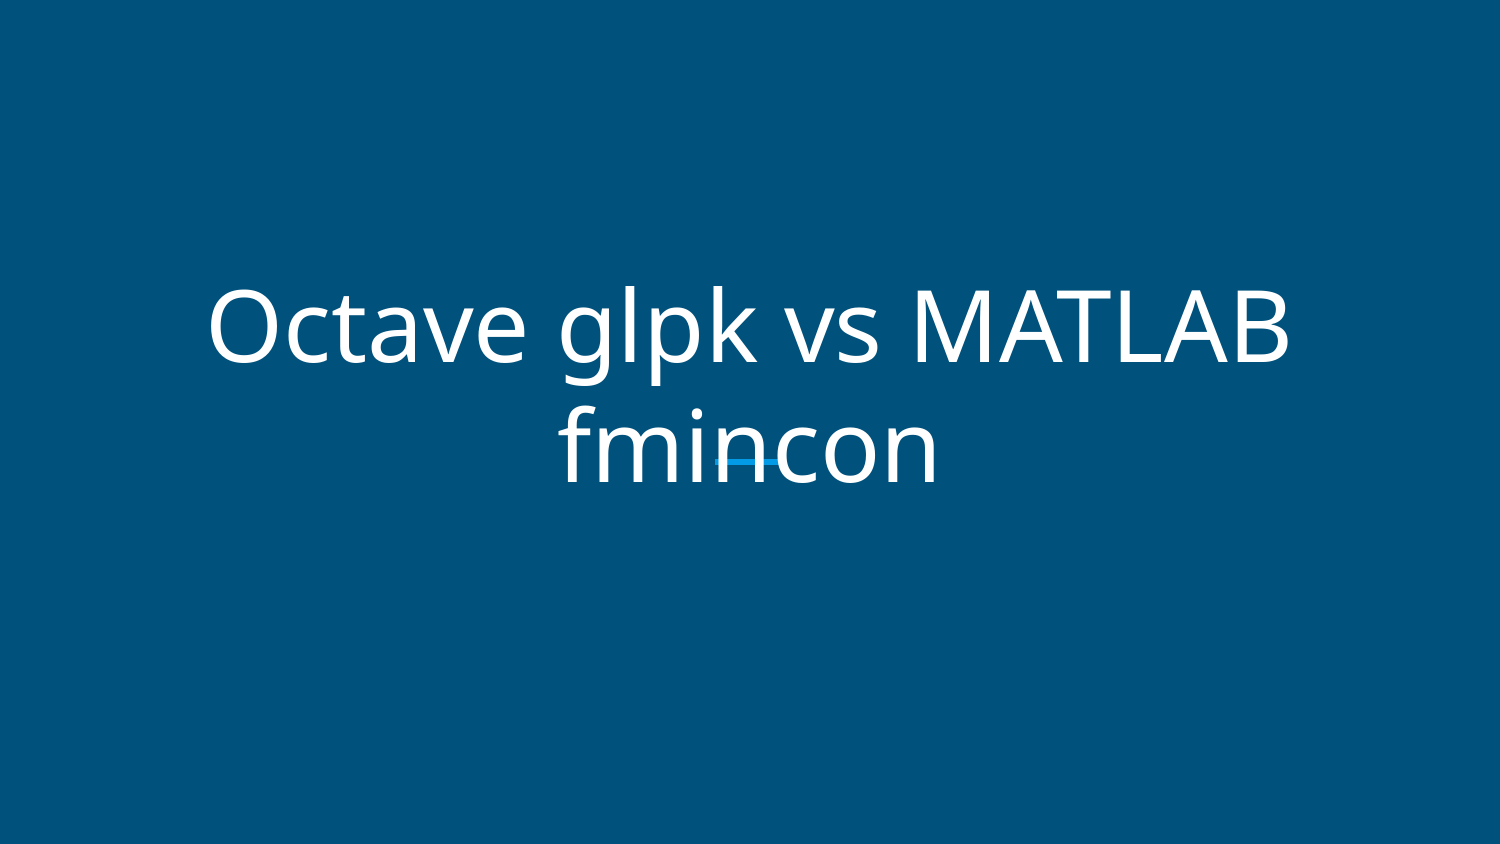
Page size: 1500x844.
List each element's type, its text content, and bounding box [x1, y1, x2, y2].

picture [1165, 291, 1226, 361]
picture [840, 308, 877, 362]
picture [918, 291, 988, 361]
picture [479, 308, 524, 362]
picture [372, 308, 414, 362]
picture [652, 308, 698, 368]
picture [562, 308, 608, 368]
picture [424, 309, 473, 361]
picture [1121, 291, 1160, 361]
picture [1238, 291, 1287, 361]
title Octave glpk vs MATLAB fmincon [75, 368, 1425, 518]
picture [1058, 291, 1110, 361]
picture [1000, 291, 1061, 361]
picture [289, 308, 326, 362]
picture [333, 297, 364, 362]
picture [714, 287, 755, 361]
picture [212, 290, 276, 362]
picture [626, 287, 634, 361]
picture [785, 309, 834, 361]
